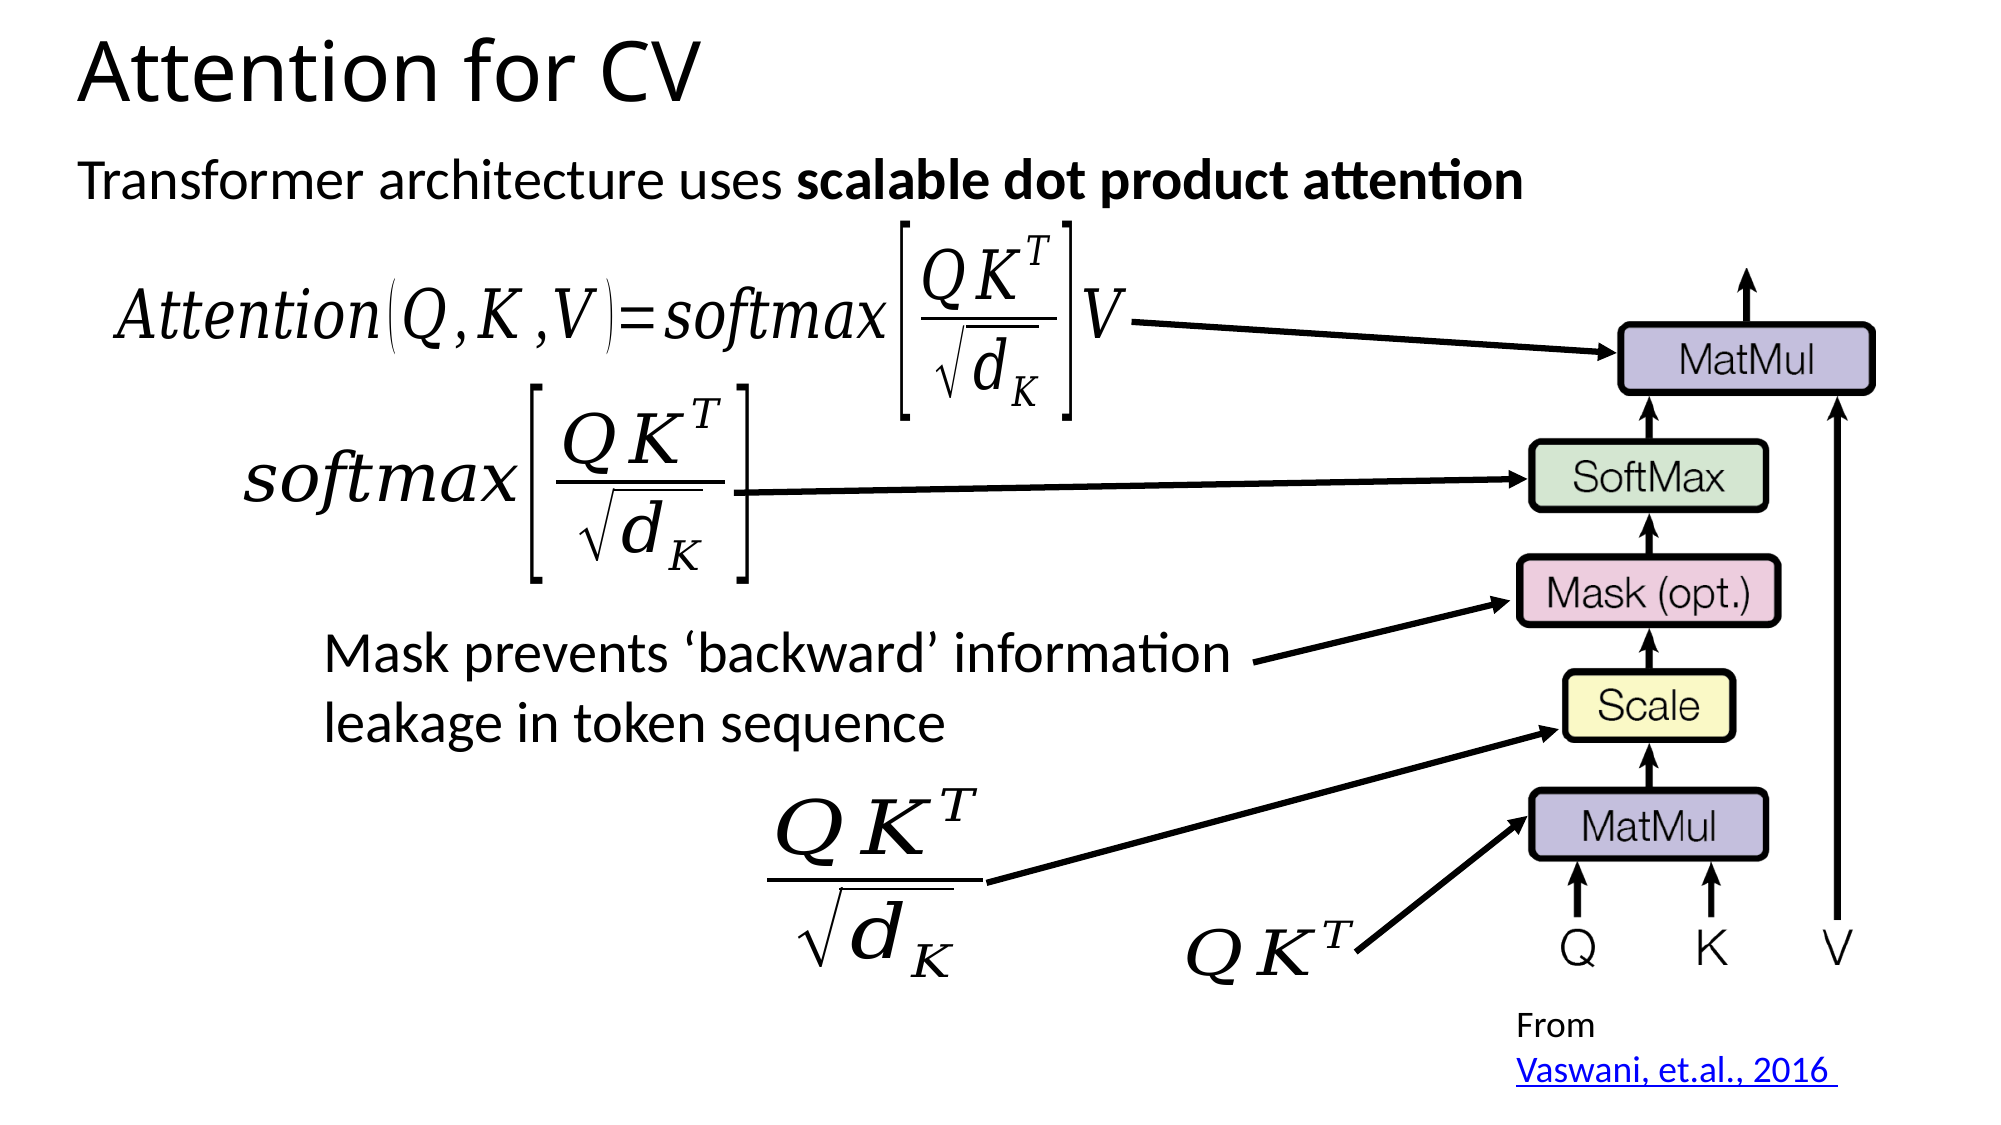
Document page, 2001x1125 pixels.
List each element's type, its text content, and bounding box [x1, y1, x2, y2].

list Transformer architecture uses scalable dot product attention [62, 133, 1953, 269]
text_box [986, 728, 1560, 884]
picture [1510, 267, 1883, 974]
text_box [1252, 600, 1511, 663]
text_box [1131, 321, 1618, 354]
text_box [1355, 815, 1528, 953]
text_box From Vaswani, et.al., 2016 [1501, 992, 1938, 1098]
text_box Mask prevents ‘backward’ information leakage in token sequence [308, 606, 1291, 755]
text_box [733, 478, 1528, 494]
title Attention for CV [62, 29, 1953, 133]
